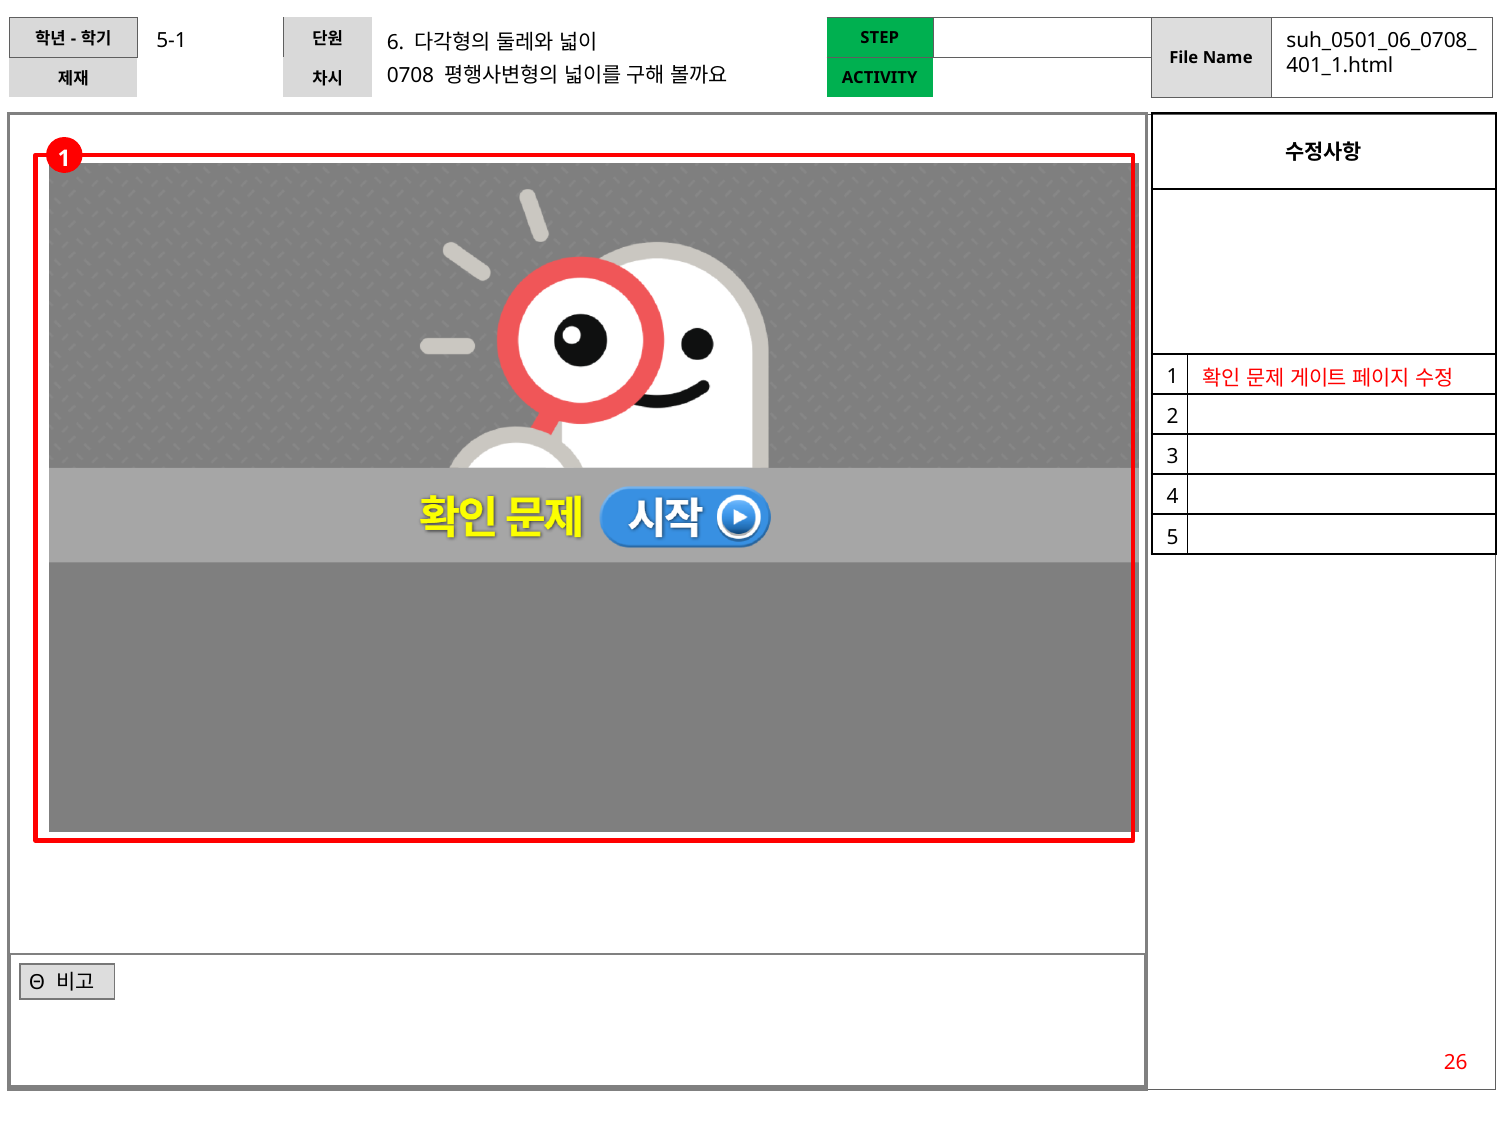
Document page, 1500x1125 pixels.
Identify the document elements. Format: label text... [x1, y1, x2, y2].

text_box suh_0501_06_0708_401_1.html [1271, 18, 1500, 84]
text_box 0708 평행사변형의 넓이를 구해 볼까요 [372, 54, 816, 102]
text_box 6. 다각형의 둘레와 넓이 [372, 21, 715, 57]
table_cell 5 [1153, 515, 1187, 553]
table_cell [1153, 190, 1495, 353]
table_cell 4 [1153, 475, 1187, 513]
table_header 수정사항 [1153, 114, 1495, 188]
text_box 1 [43, 134, 85, 165]
table_cell [1188, 515, 1495, 553]
table_cell 1 [1153, 355, 1187, 393]
table_cell [1188, 435, 1495, 473]
text_box [34, 153, 1135, 843]
table_cell 확인 문제 게이트 페이지 수정 [1188, 355, 1495, 393]
table_cell 2 [1153, 395, 1187, 433]
table_cell [1188, 395, 1495, 433]
table_cell [1188, 475, 1495, 513]
table_cell 3 [1153, 435, 1187, 473]
text_box 5-1 [141, 18, 284, 55]
picture [49, 163, 1139, 833]
